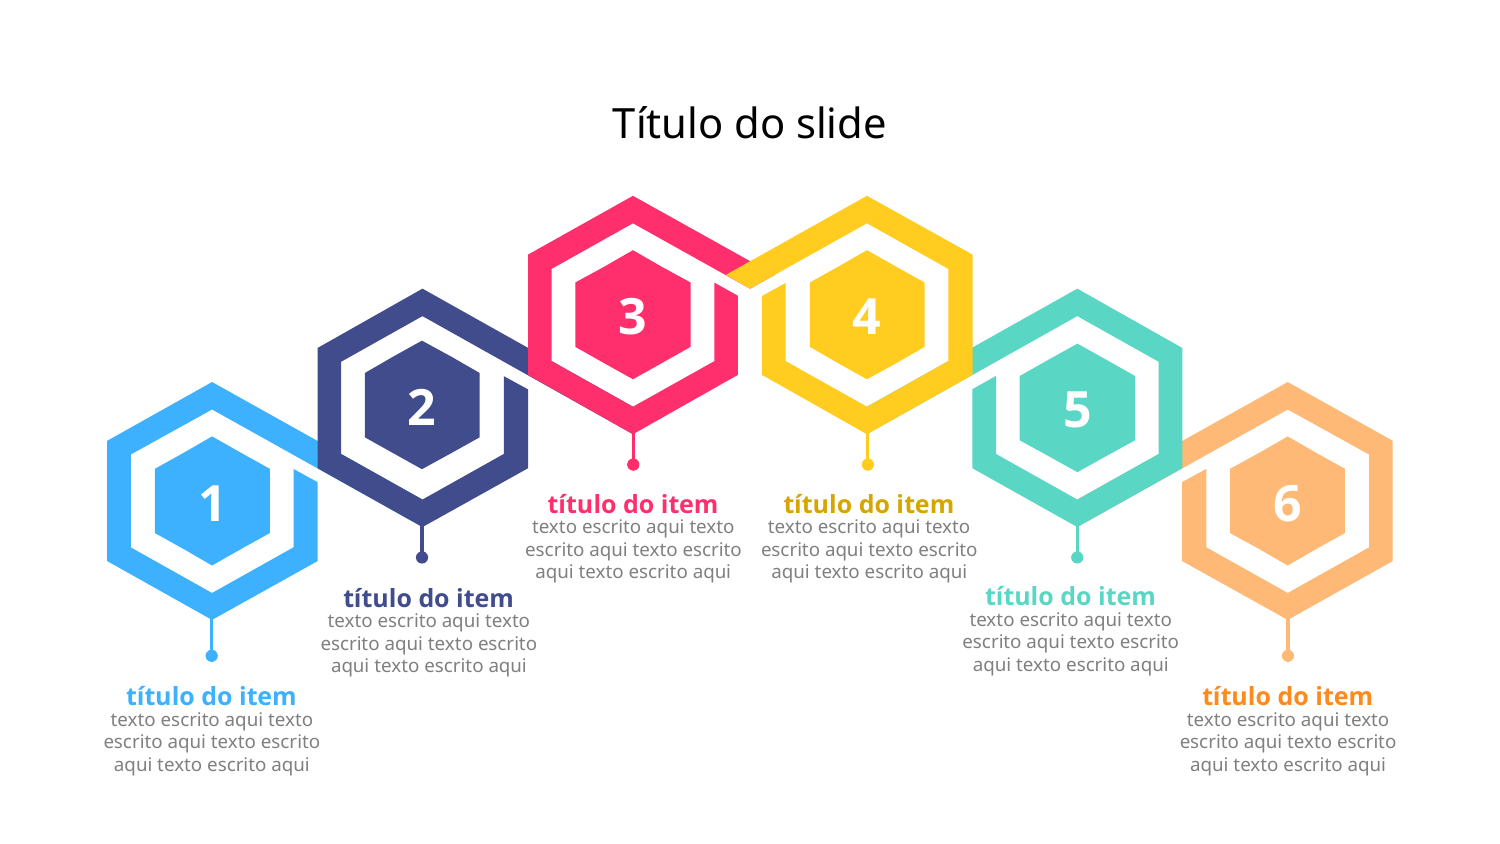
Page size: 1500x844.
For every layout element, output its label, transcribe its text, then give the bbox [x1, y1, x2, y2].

text_box texto escrito aqui texto escrito aqui texto escrito aqui texto escrito aqui [100, 707, 323, 775]
text_box texto escrito aqui texto escrito aqui texto escrito aqui texto escrito aqui [1176, 707, 1400, 775]
text_box texto escrito aqui texto escrito aqui texto escrito aqui texto escrito aqui [959, 620, 1182, 675]
text_box texto escrito aqui texto escrito aqui texto escrito aqui texto escrito aqui [317, 620, 541, 677]
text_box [107, 195, 1393, 620]
text_box título do item [1180, 665, 1396, 711]
text_box título do item [103, 665, 320, 711]
text_box Título do slide [556, 93, 943, 150]
